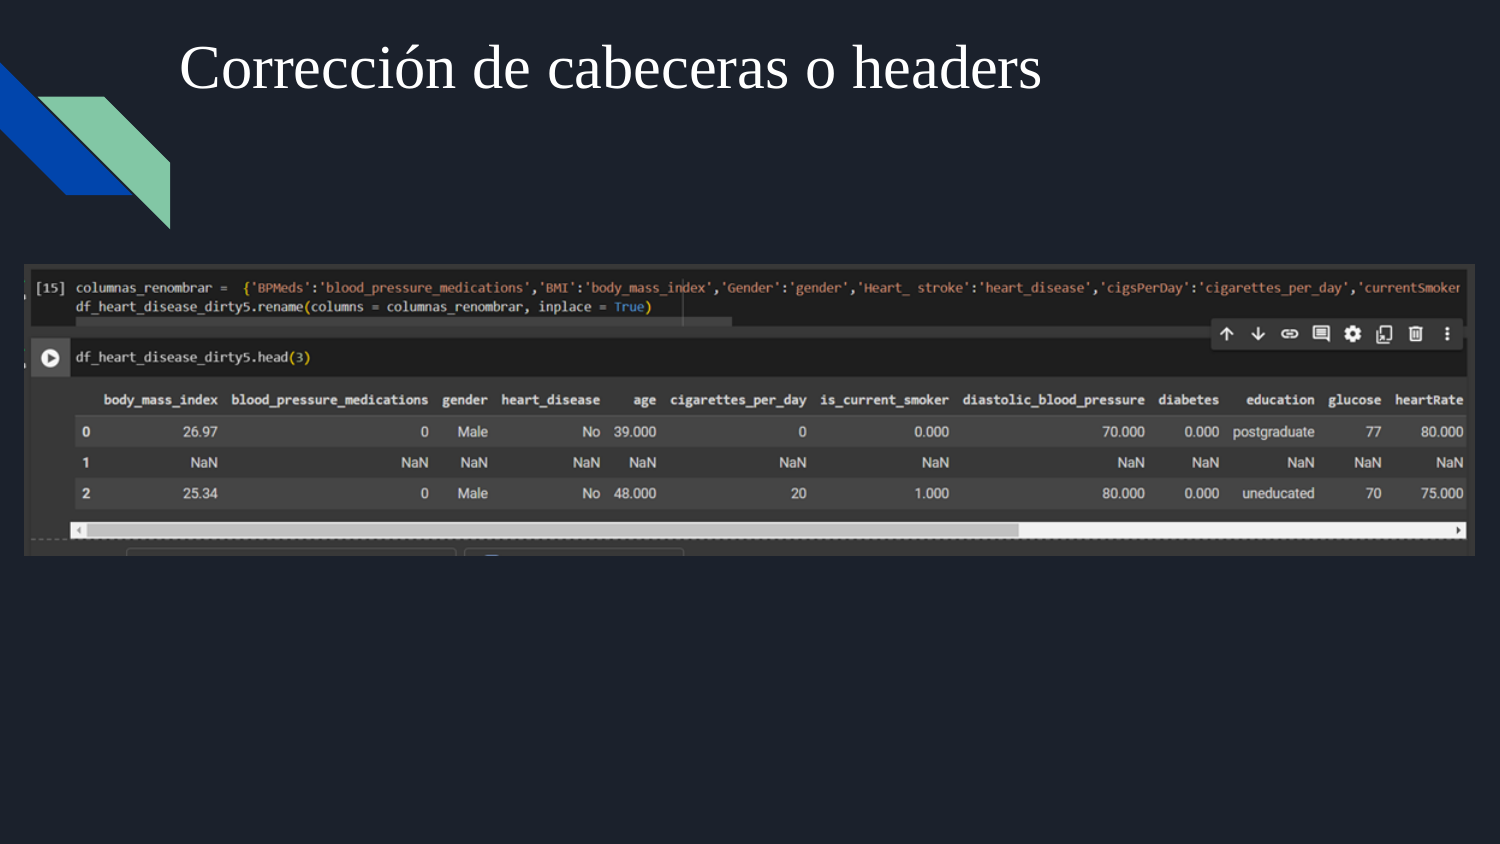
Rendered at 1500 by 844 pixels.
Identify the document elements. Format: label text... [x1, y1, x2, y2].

text_box Corrección de cabeceras o headers [89, 0, 1411, 117]
picture [24, 264, 1476, 556]
